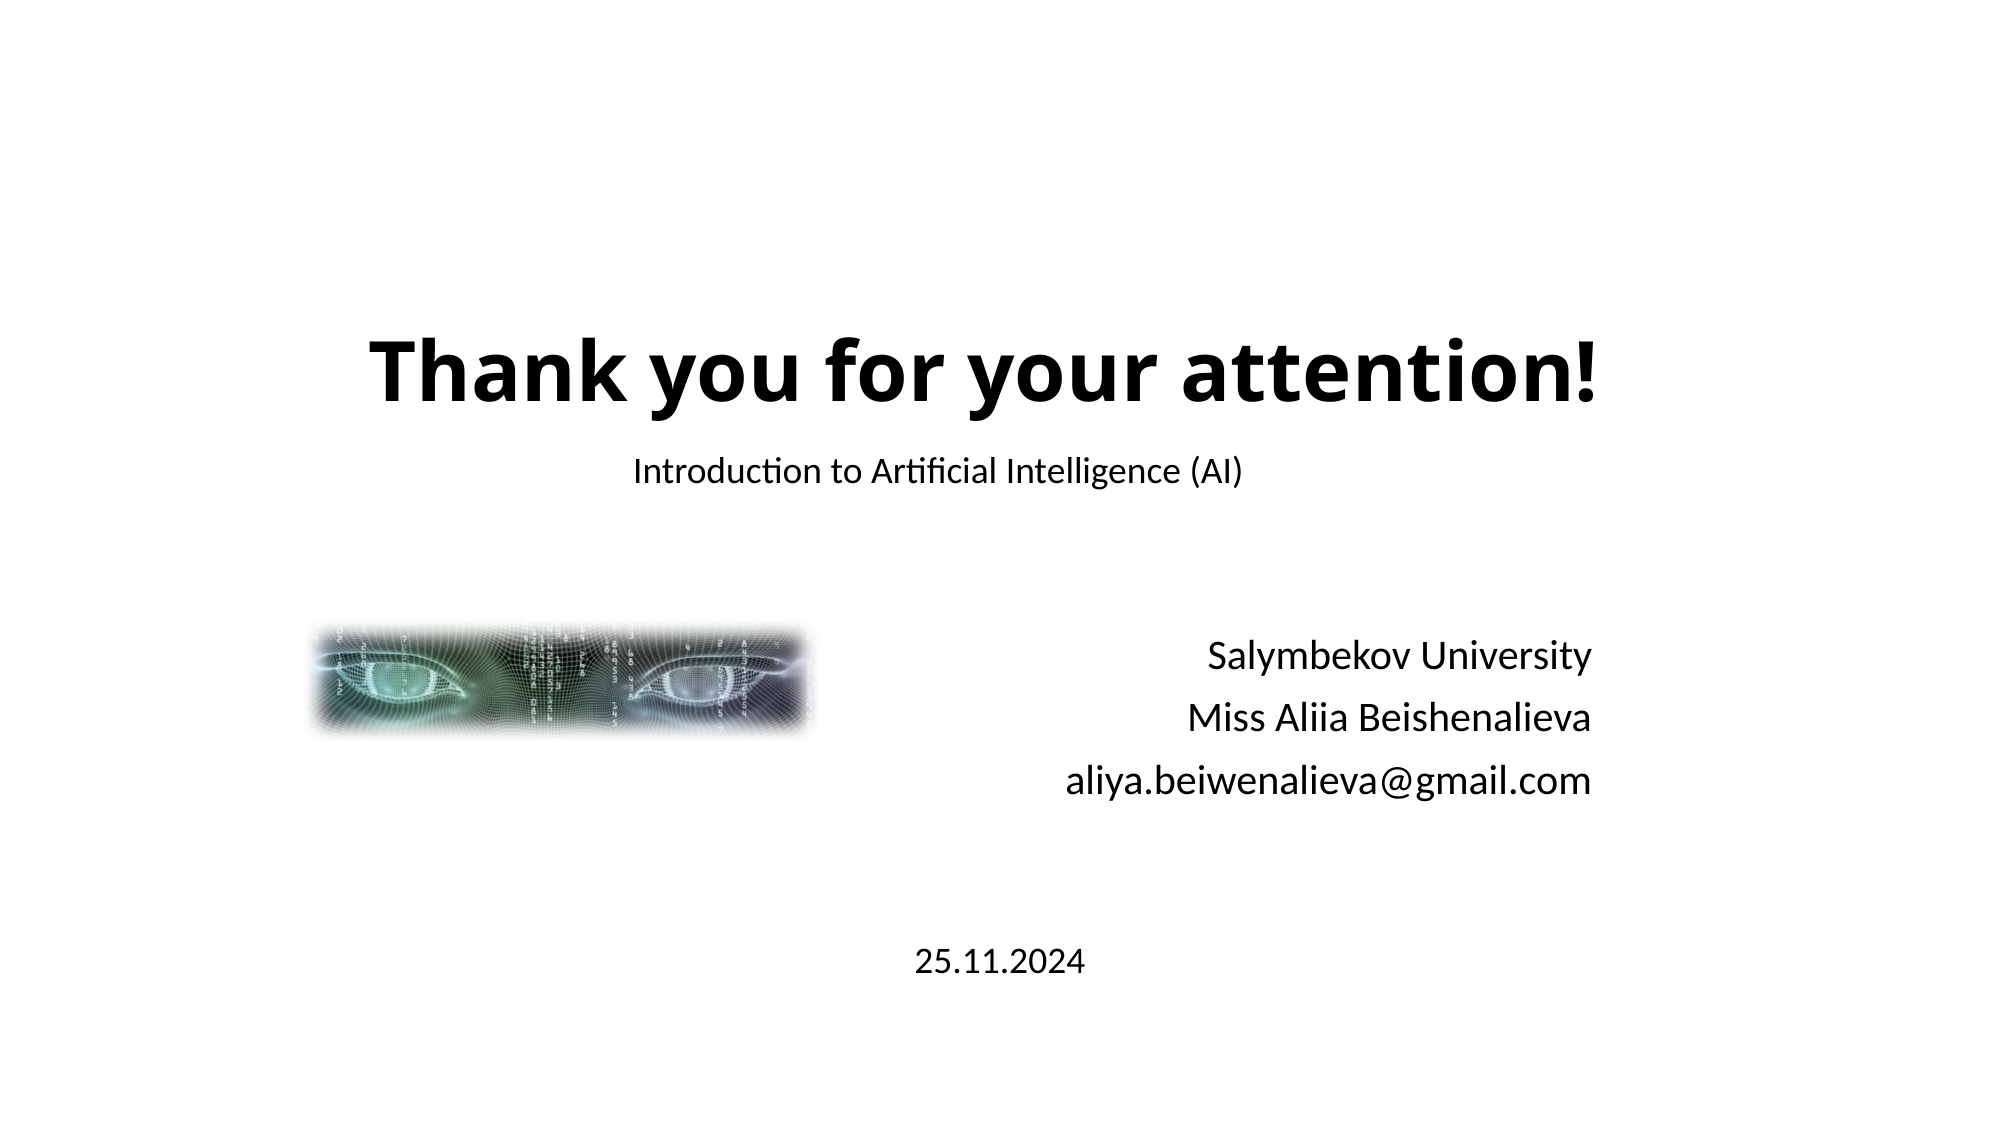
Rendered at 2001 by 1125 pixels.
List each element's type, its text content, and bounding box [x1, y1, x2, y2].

picture [301, 617, 821, 744]
text_box 25.11.2024 [899, 929, 1101, 989]
subtitle Salymbekov University Miss Aliia Beishenalieva aliya.beiwenalieva@gmail.com [481, 625, 1607, 813]
text_box Introduction to Artificial Intelligence (AI) [618, 438, 1520, 499]
title Thank you for your attention! [265, 123, 1703, 427]
